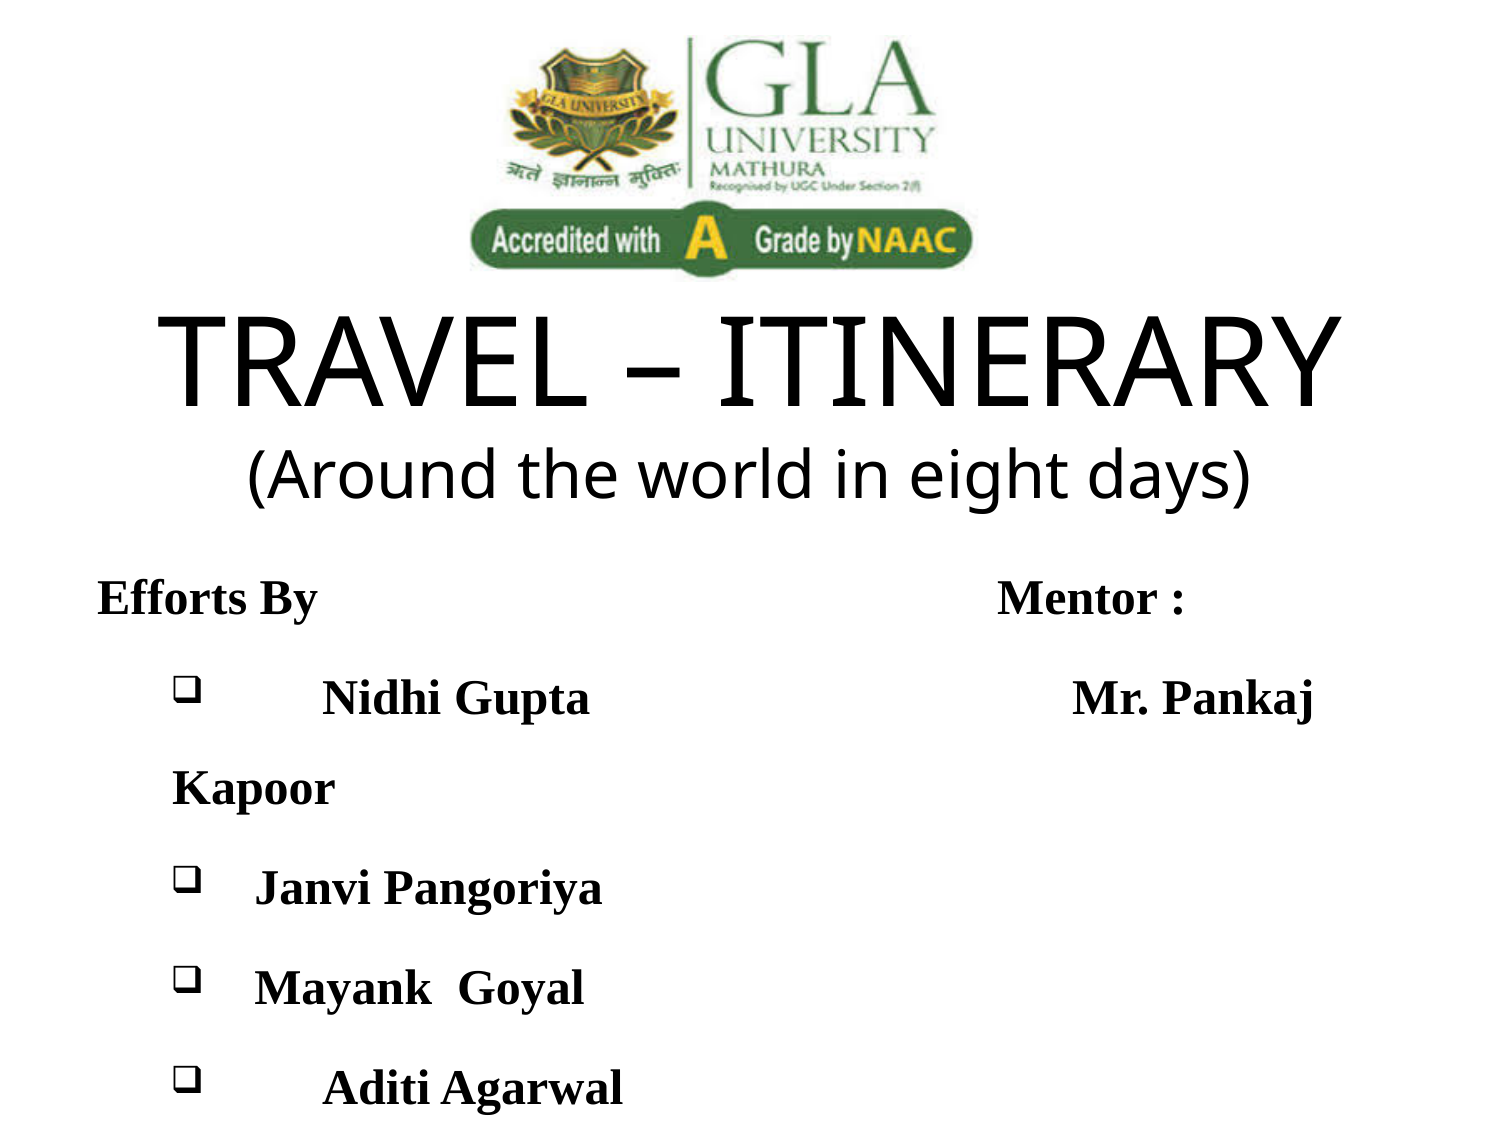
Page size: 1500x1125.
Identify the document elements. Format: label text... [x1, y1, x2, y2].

title TRAVEL – ITINERARY (Around the world in eight days) [35, 234, 1465, 539]
picture [456, 34, 985, 282]
subtitle Efforts By Mentor : Nidhi Gupta Mr. Pankaj Kapoor Janvi Pangoriya Mayank Goyal Aditi Agarwal [82, 527, 1445, 1079]
